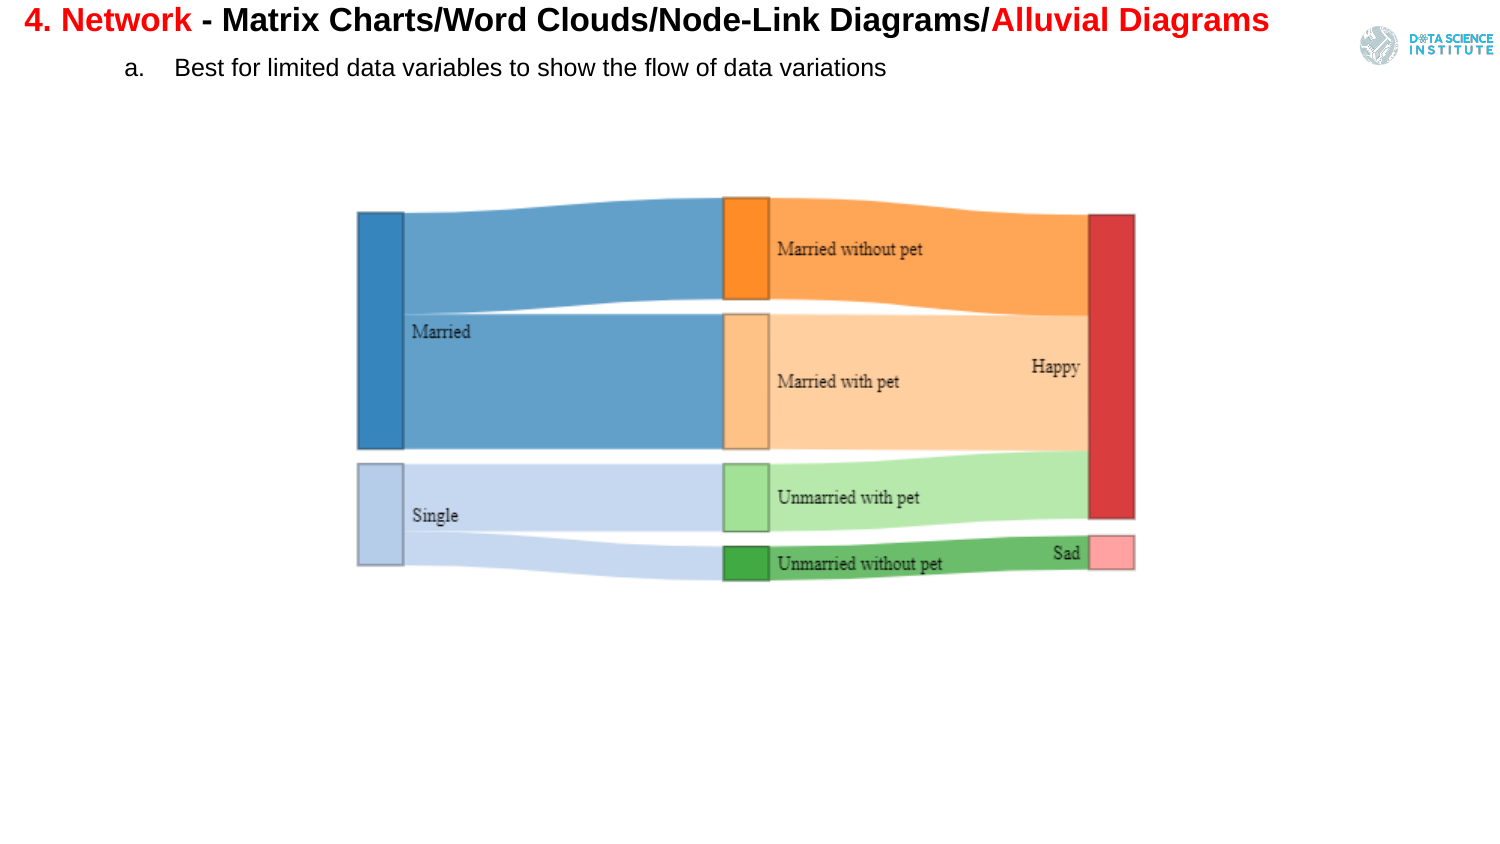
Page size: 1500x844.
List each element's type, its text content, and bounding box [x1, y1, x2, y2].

picture [1353, 0, 1500, 92]
text_box [29, 65, 134, 73]
text_box [136, 65, 1348, 73]
picture [247, 150, 1282, 668]
text_box 4. Network - Matrix Charts/Word Clouds/Node-Link Diagrams/Alluvial Diagrams Best for limited data variables to show the flow of data variations [9, 0, 1351, 65]
